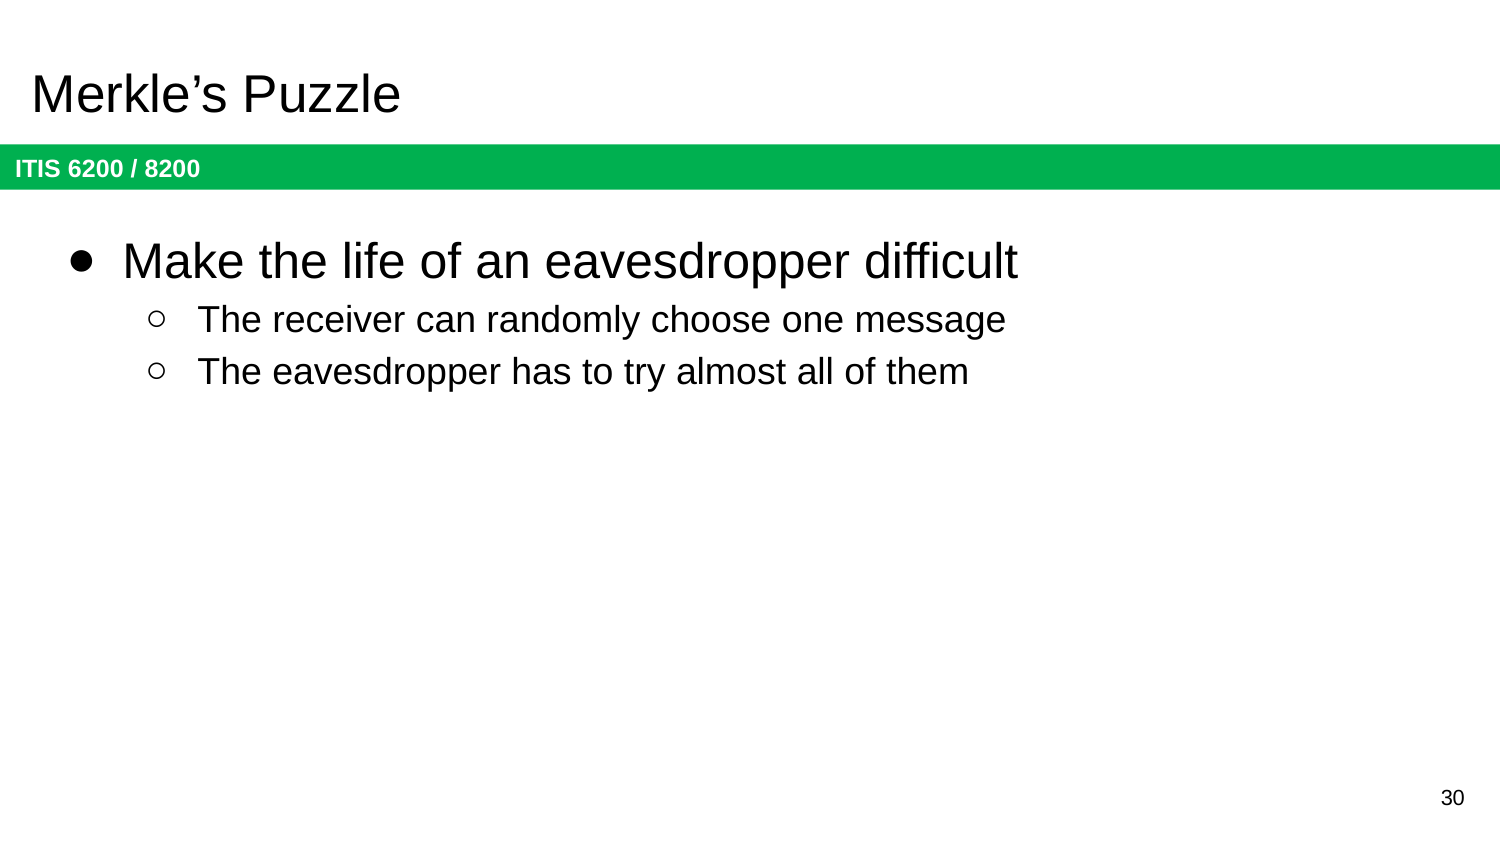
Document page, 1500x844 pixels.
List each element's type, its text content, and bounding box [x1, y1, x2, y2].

title Merkle’s Puzzle [16, 44, 1415, 139]
list Make the life of an eavesdropper difficult The receiver can randomly choose one message The eavesdropper has to try almost all of them [32, 204, 1431, 765]
slide_number 30 [1389, 764, 1480, 830]
